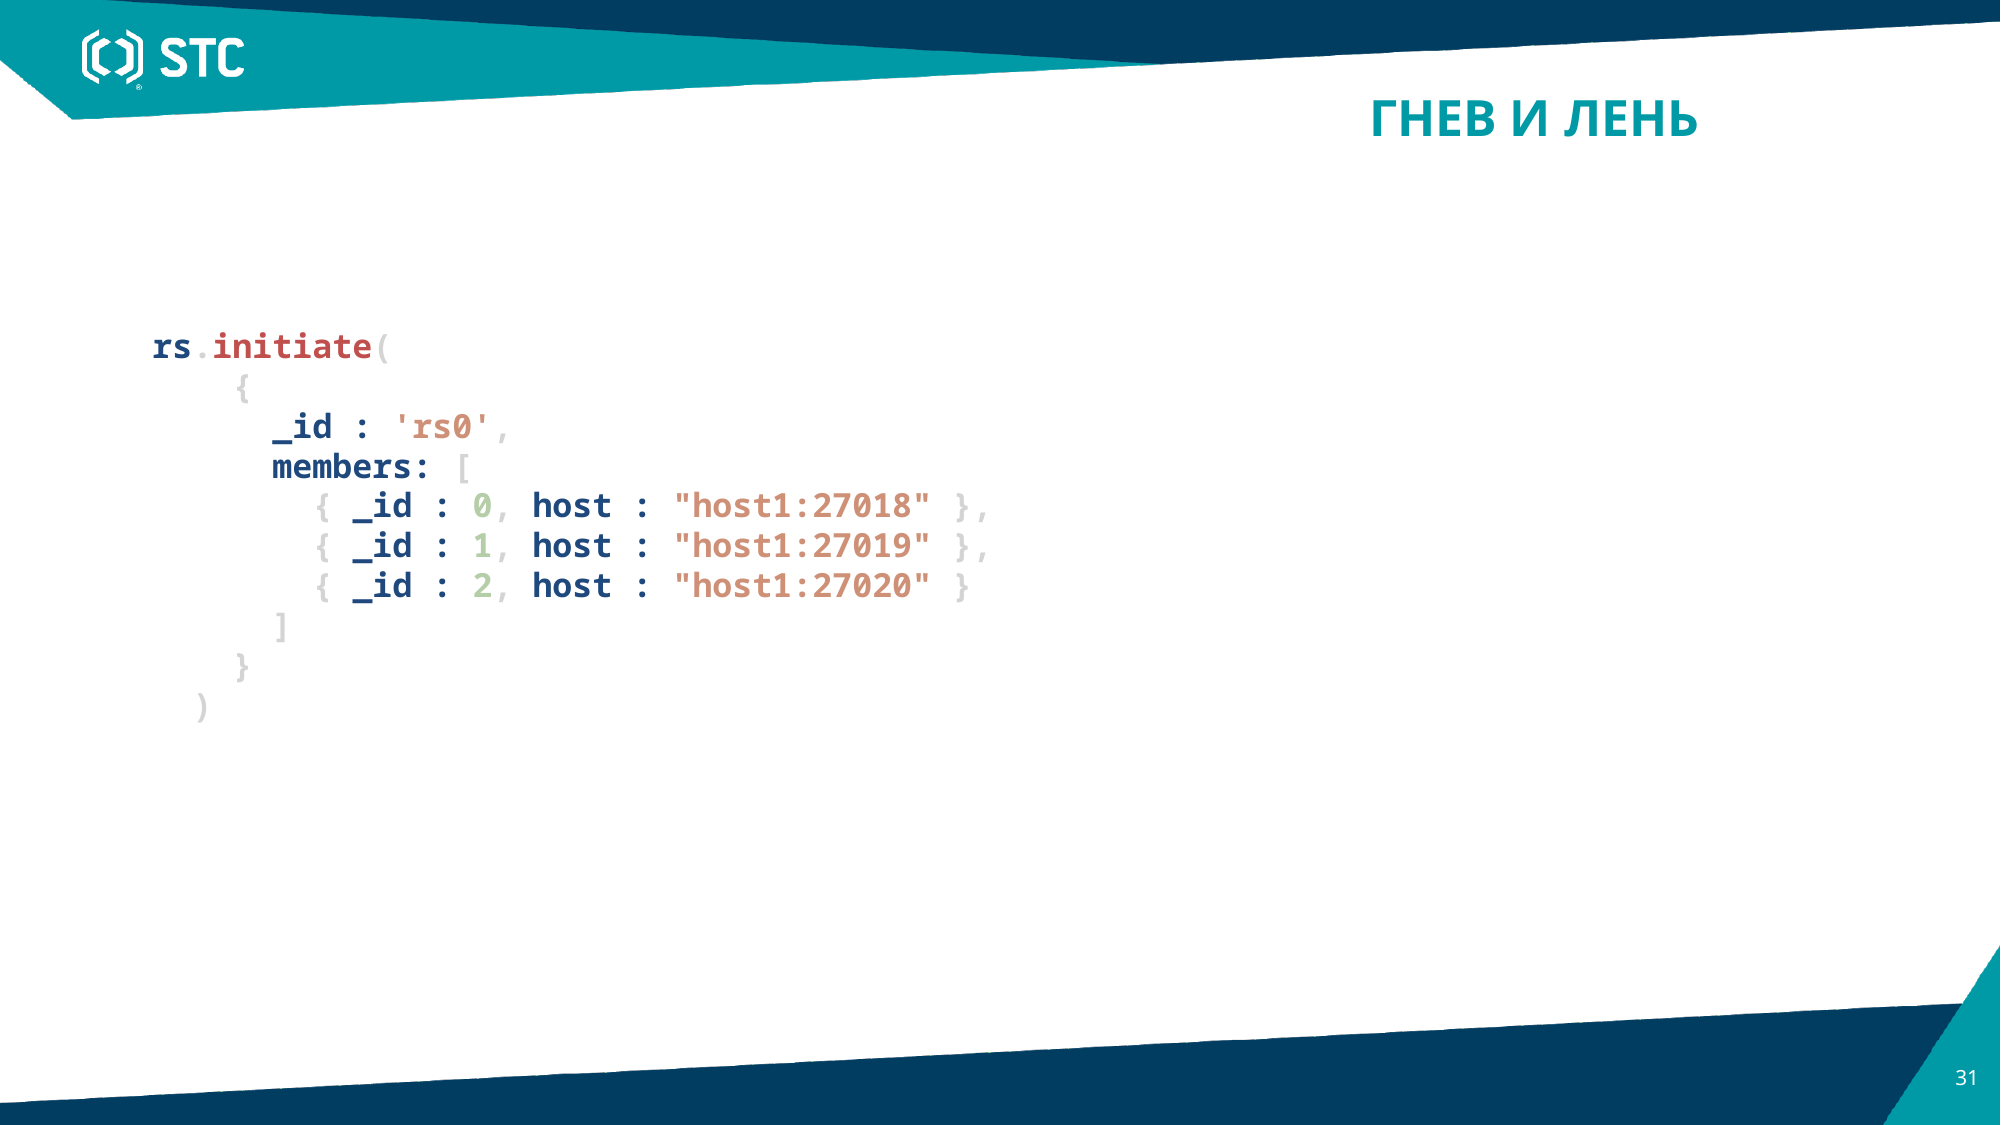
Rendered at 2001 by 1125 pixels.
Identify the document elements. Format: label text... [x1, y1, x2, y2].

text_box rs.initiate( { _id : 'rs0', members: [ { _id : 0, host : "host1:27018" }, { _id : 1, host : "host1:27019" }, { _id : 2, host : "host1:27020" } ] } ) [137, 317, 1138, 802]
text_box ГНЕВ И ЛЕНЬ [1354, 78, 1733, 161]
picture [0, 0, 2000, 1125]
